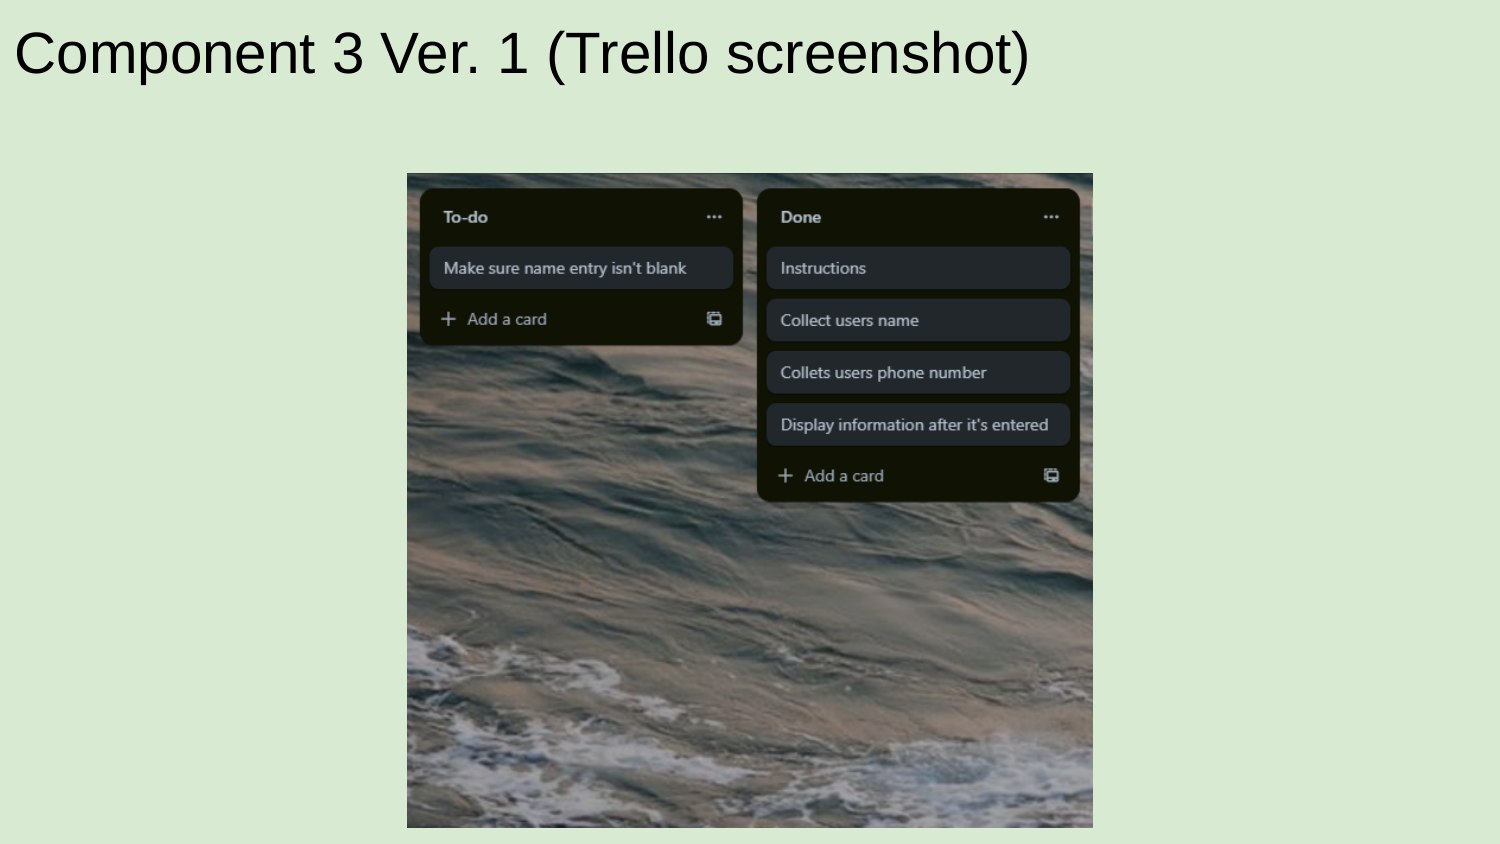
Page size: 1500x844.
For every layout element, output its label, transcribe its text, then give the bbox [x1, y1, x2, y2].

title Component 3 Ver. 1 (Trello screenshot) [0, 0, 1398, 94]
picture [406, 173, 1093, 828]
